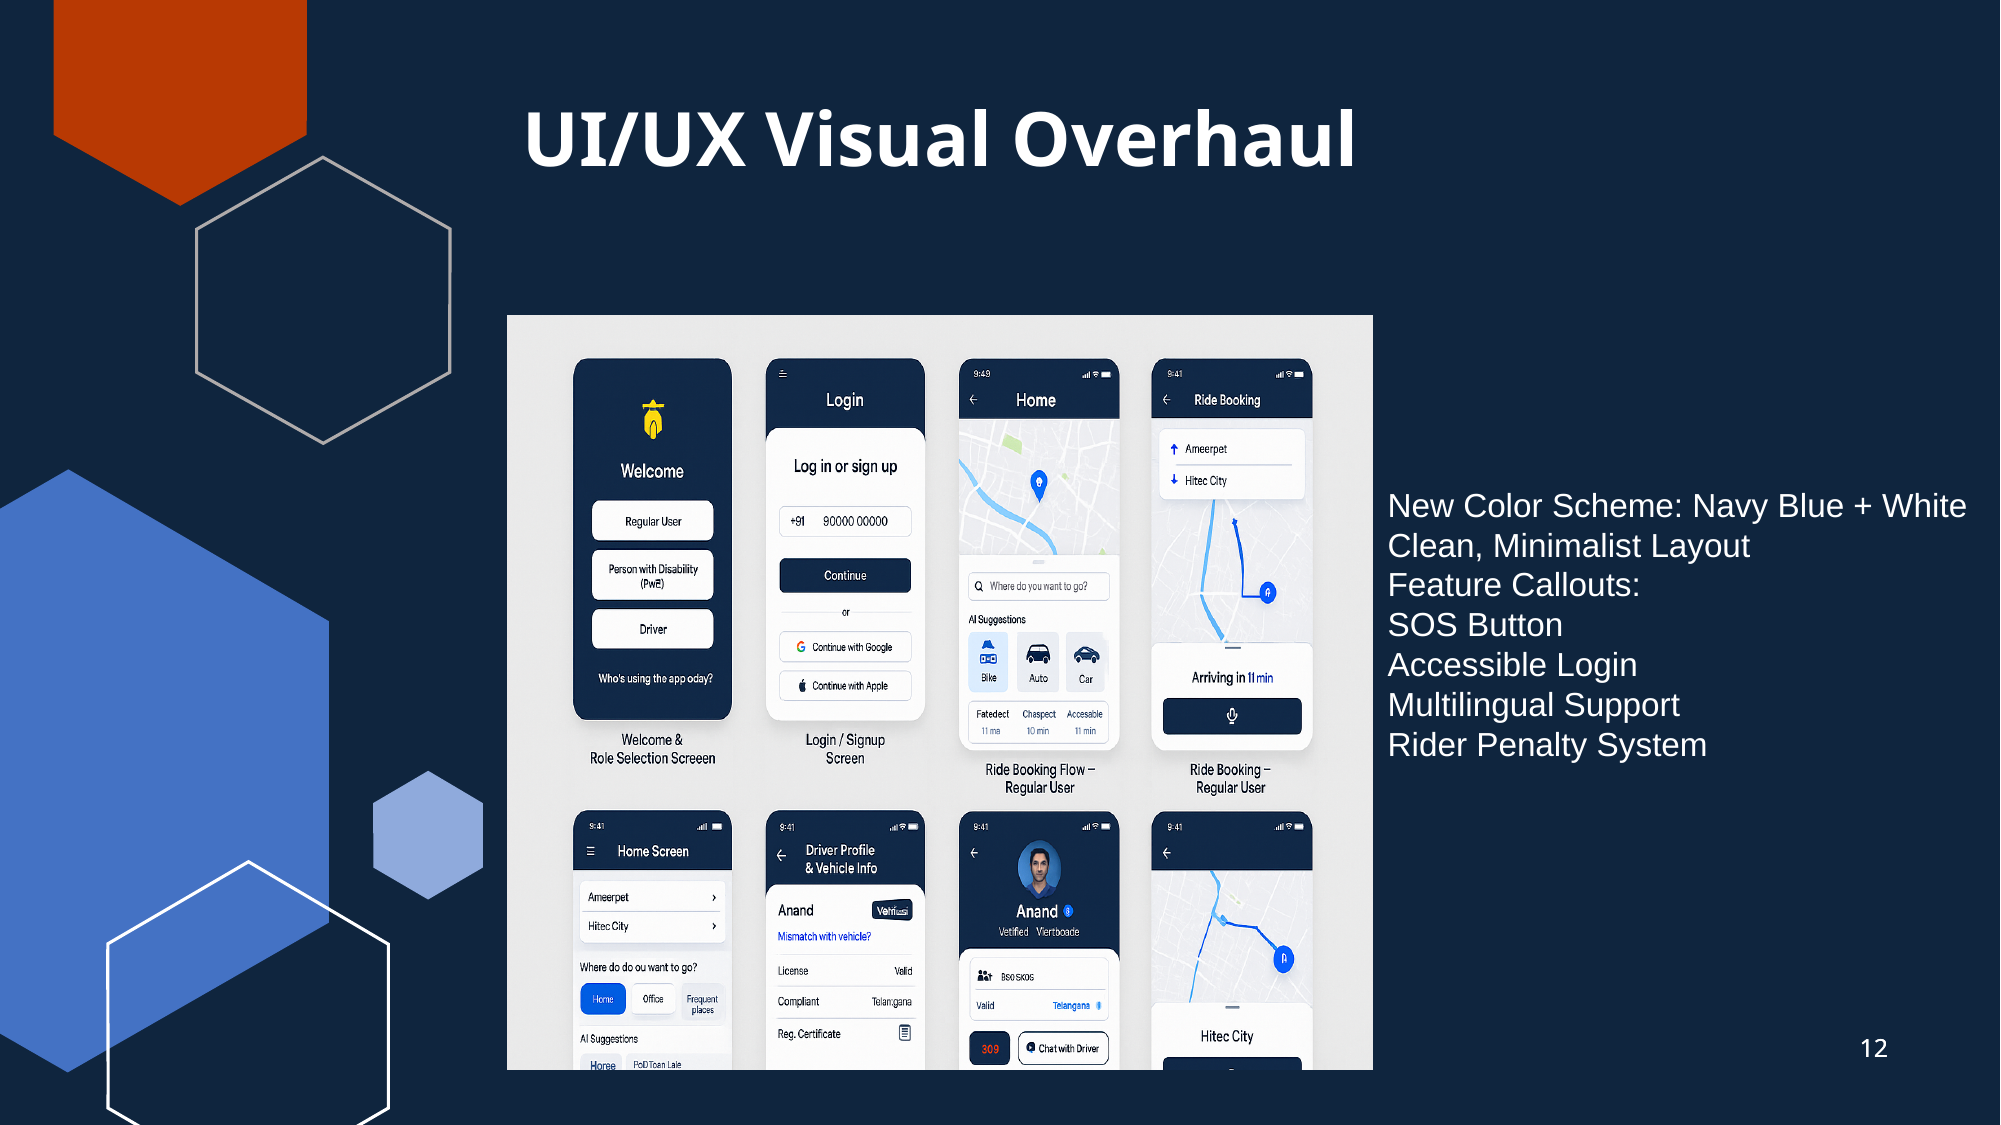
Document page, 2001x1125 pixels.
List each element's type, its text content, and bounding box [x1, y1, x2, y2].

title UI/UX Visual Overhaul [507, 86, 1813, 281]
list New Color Scheme: Navy Blue + White Clean, Minimalist Layout Feature Callouts: SOS Button Accessible Login Multilingual Support Rider Penalty System [1373, 319, 2000, 973]
text_box 12 [1836, 1019, 1912, 1080]
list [507, 315, 1373, 1070]
